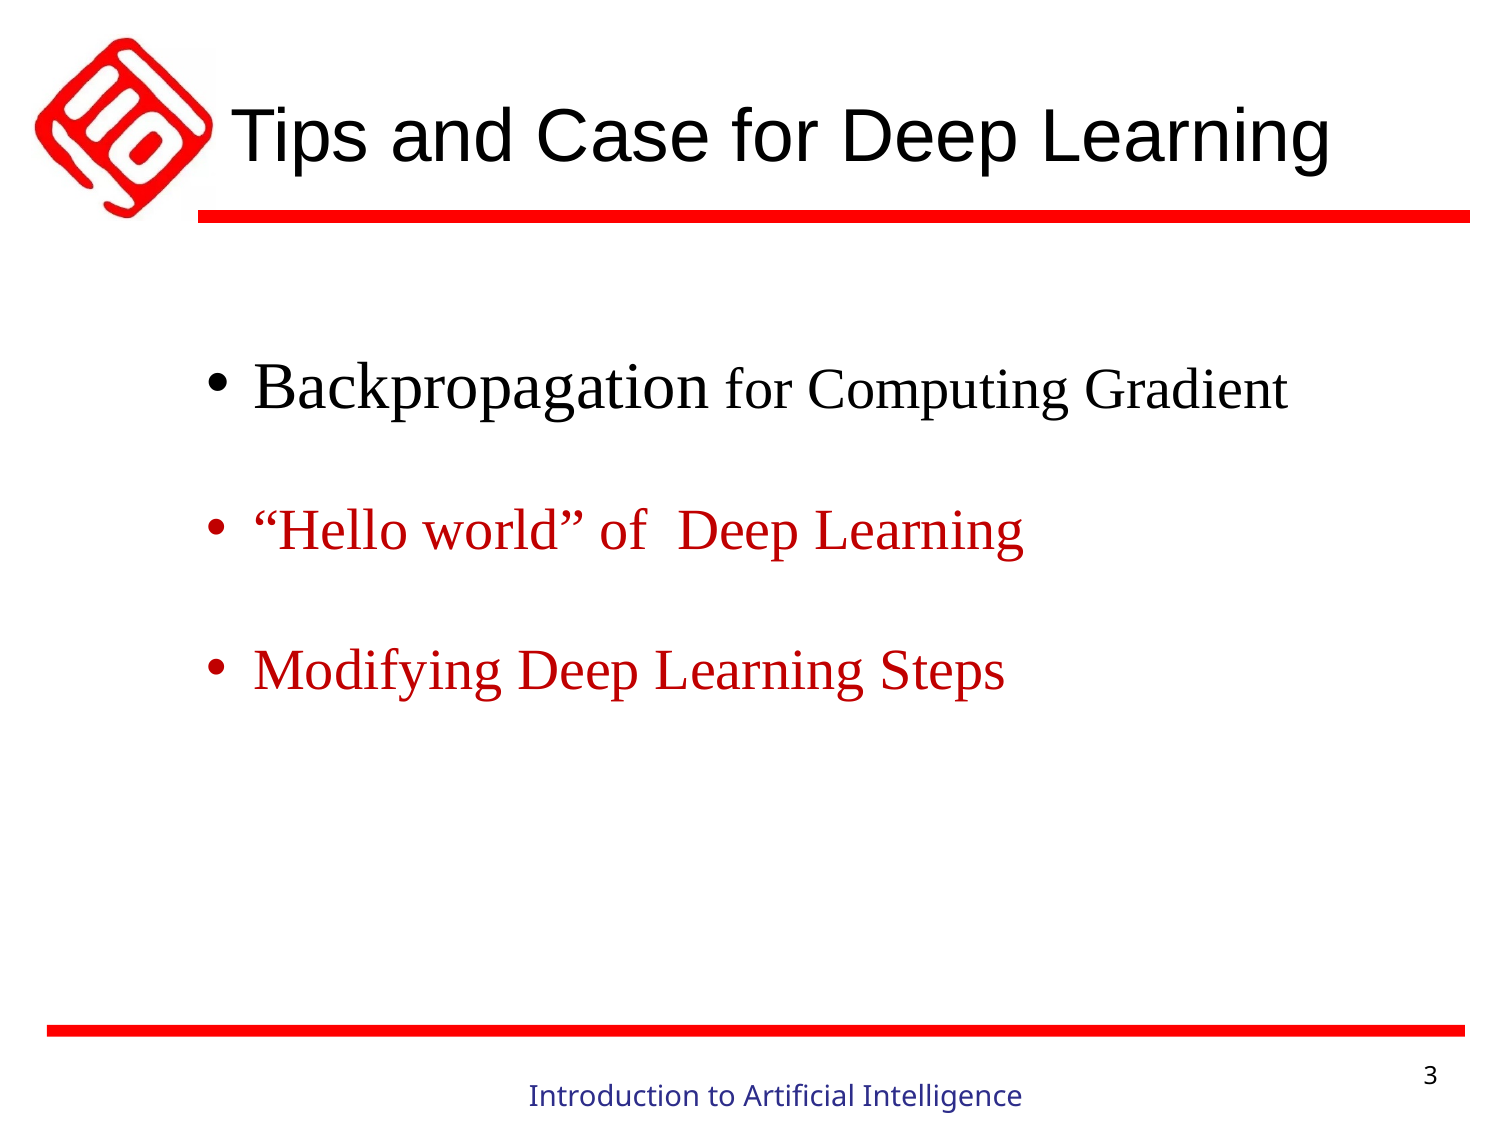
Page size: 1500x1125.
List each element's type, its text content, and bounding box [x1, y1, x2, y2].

title Tips and Case for Deep Learning [215, 37, 1500, 225]
picture [31, 34, 216, 221]
footer Introduction to Artificial Intelligence [456, 1069, 1097, 1125]
text_box Backpropagation for Computing Gradient “Hello world” of Deep Learning Modifying Deep Learning Steps [191, 334, 1309, 709]
slide_number 3 [1287, 1051, 1454, 1088]
